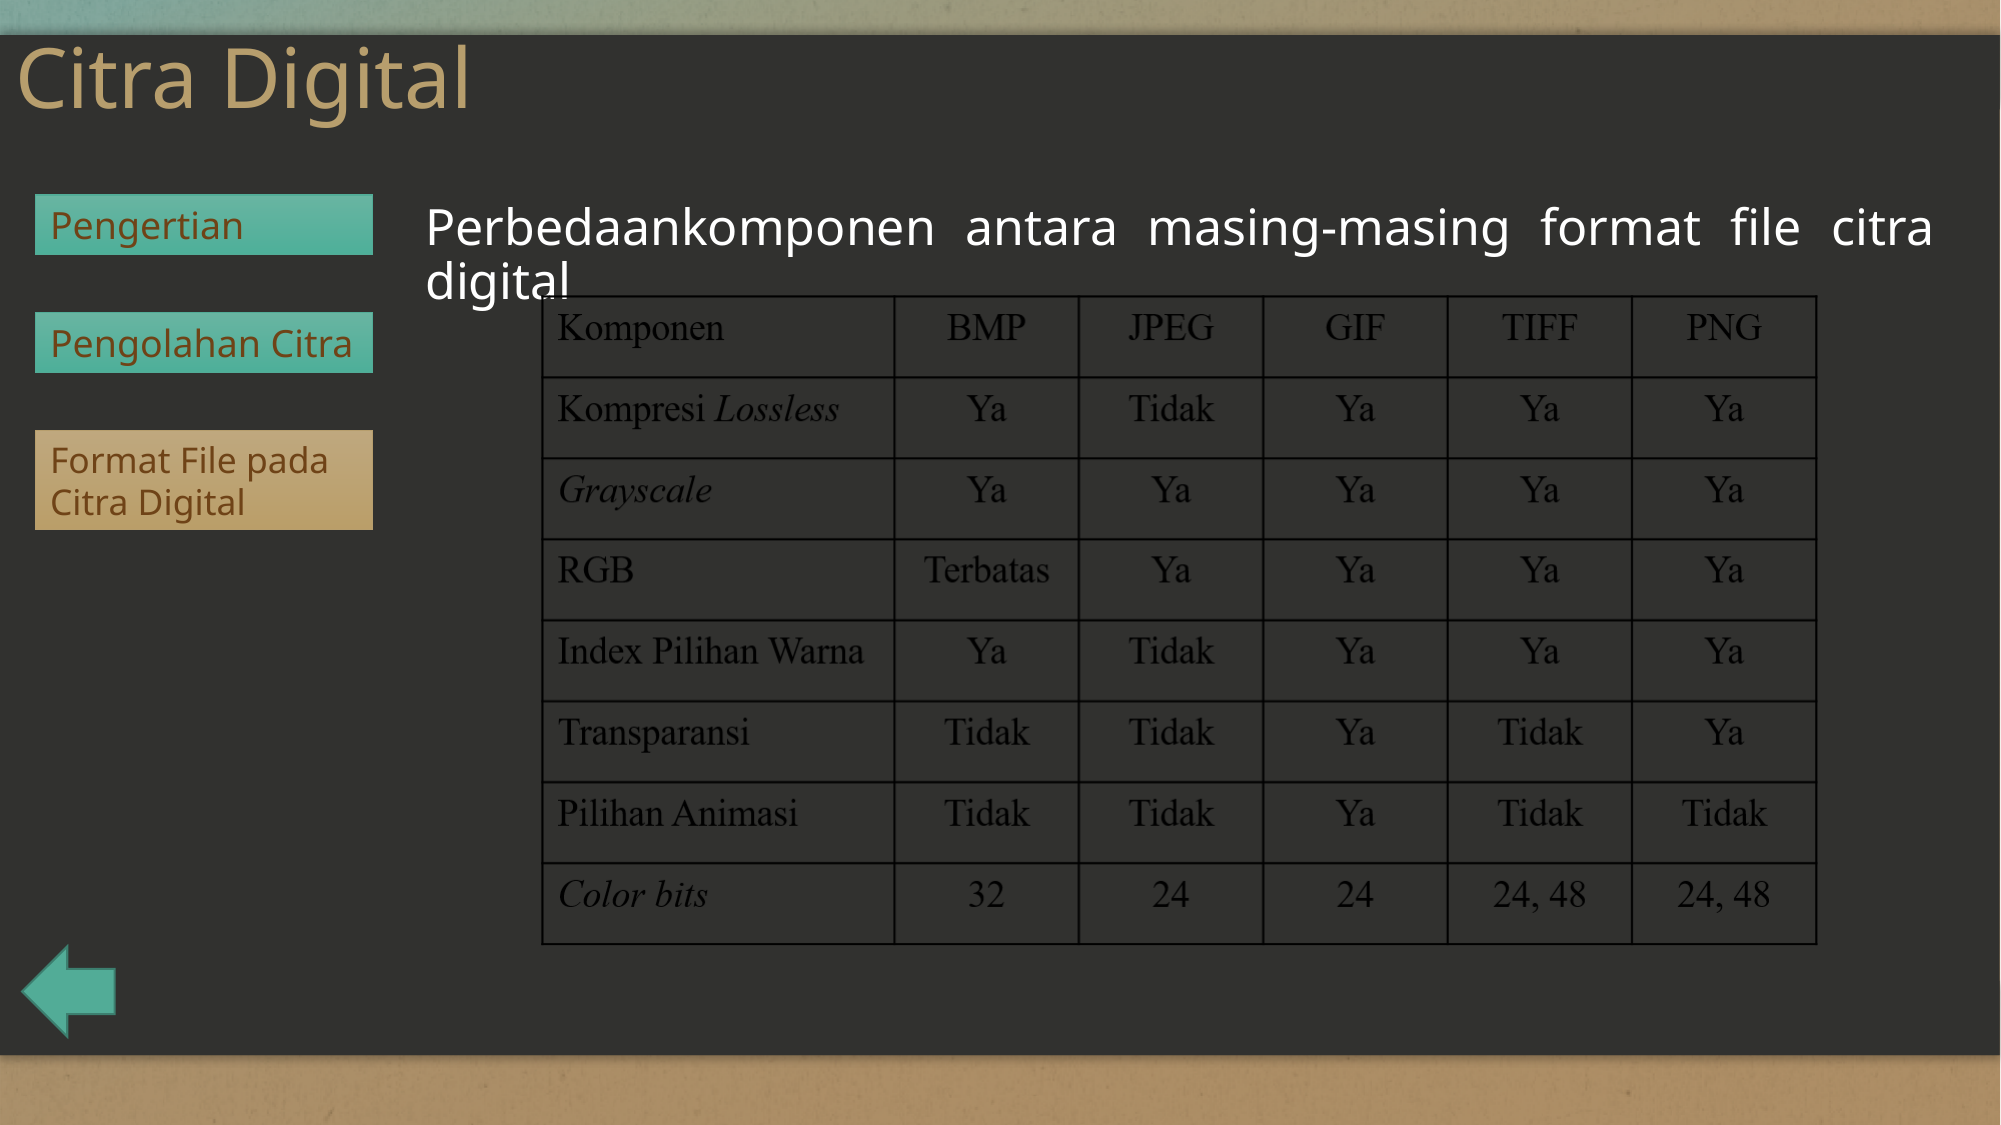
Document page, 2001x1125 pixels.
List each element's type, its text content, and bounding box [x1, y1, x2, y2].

picture [541, 291, 1819, 947]
text_box [20, 943, 116, 1040]
title Citra Digital [0, 30, 1575, 134]
text_box Pengertian [35, 194, 373, 255]
text_box Perbedaankomponen antara masing-masing format file citra digital [410, 195, 1950, 1013]
picture [0, 0, 2001, 1125]
text_box Format File pada Citra Digital [35, 430, 373, 530]
text_box Pengolahan Citra [35, 312, 373, 373]
